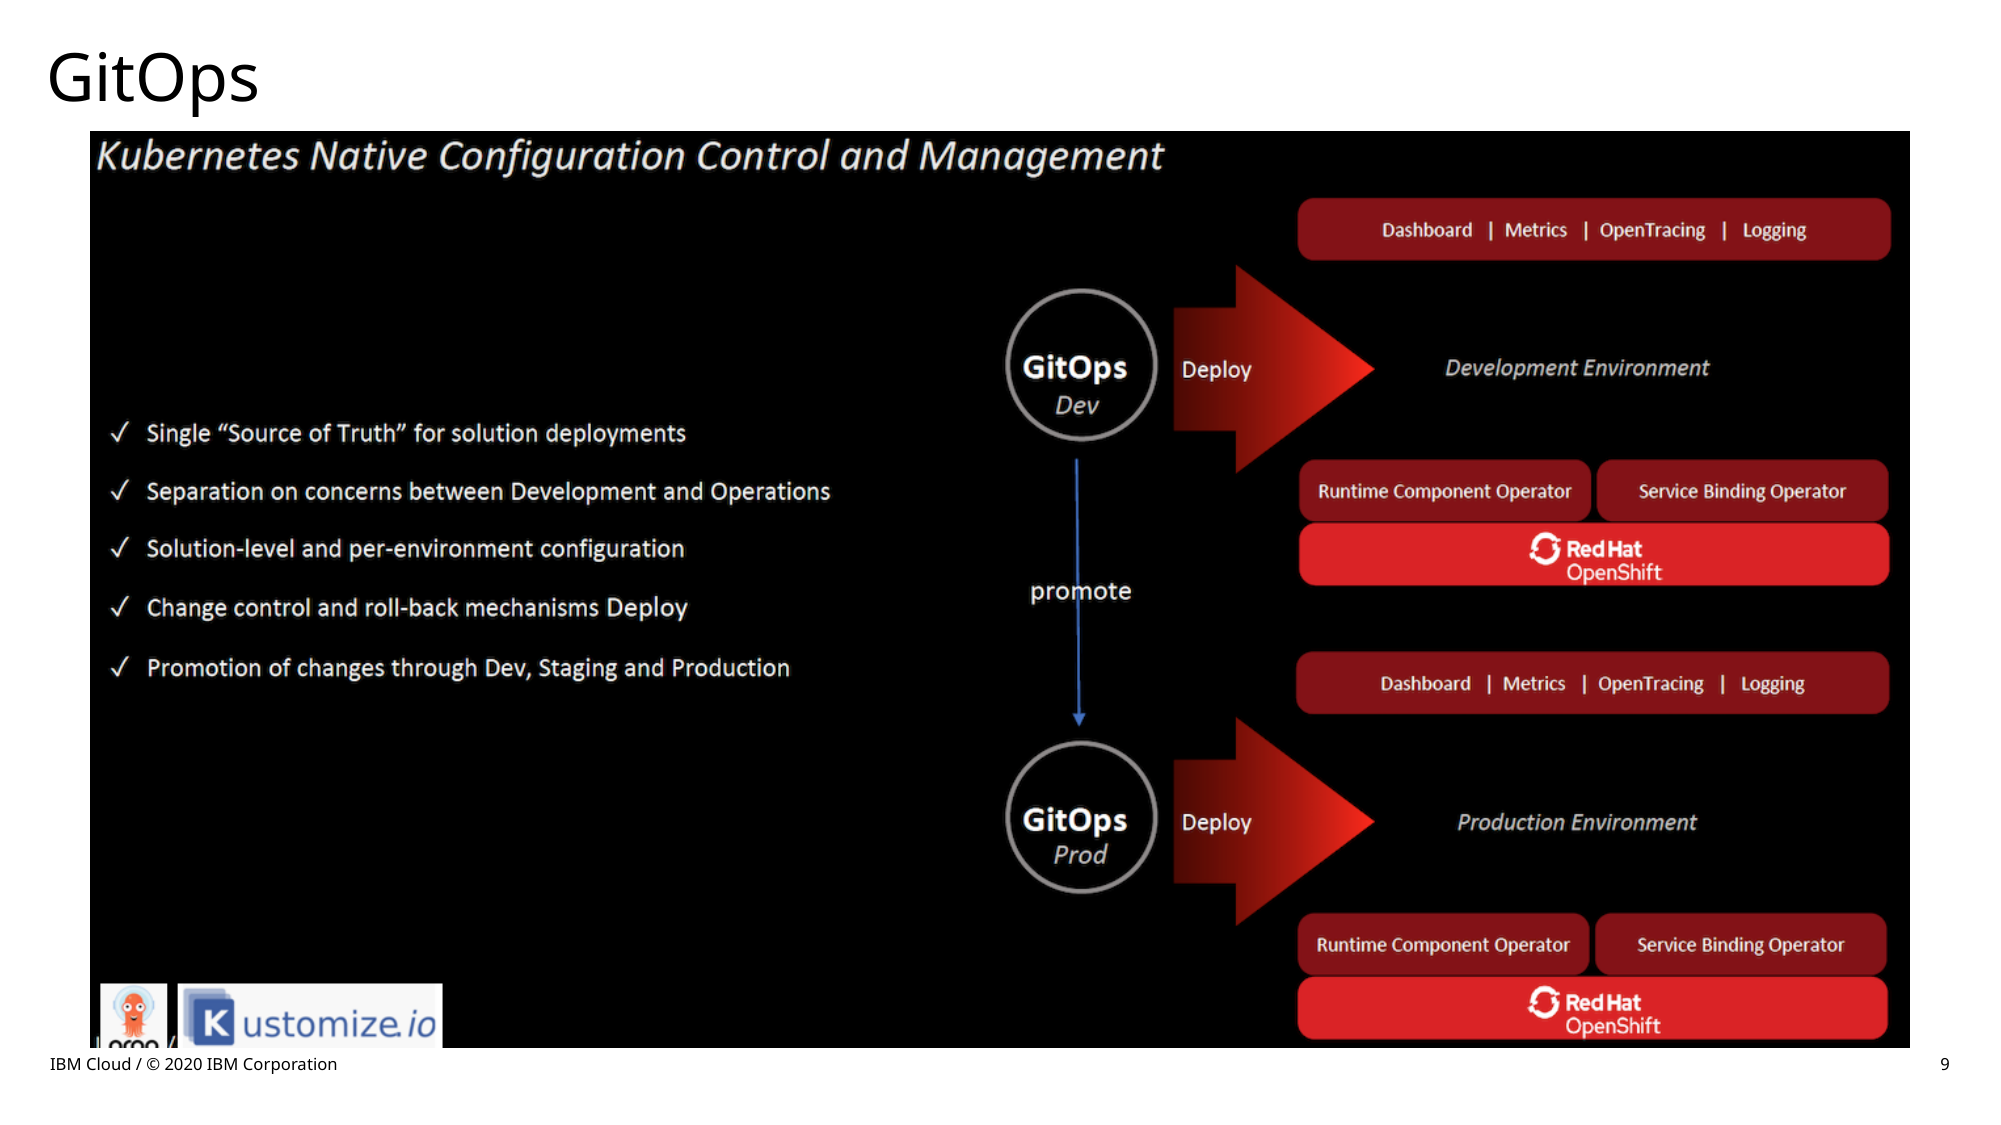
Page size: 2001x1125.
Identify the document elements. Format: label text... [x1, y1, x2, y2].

title GitOps [46, 43, 952, 220]
slide_number 9 [1550, 1047, 1950, 1084]
footer IBM Cloud / © 2020 IBM Corporation [50, 1047, 950, 1084]
picture [89, 131, 1911, 1048]
